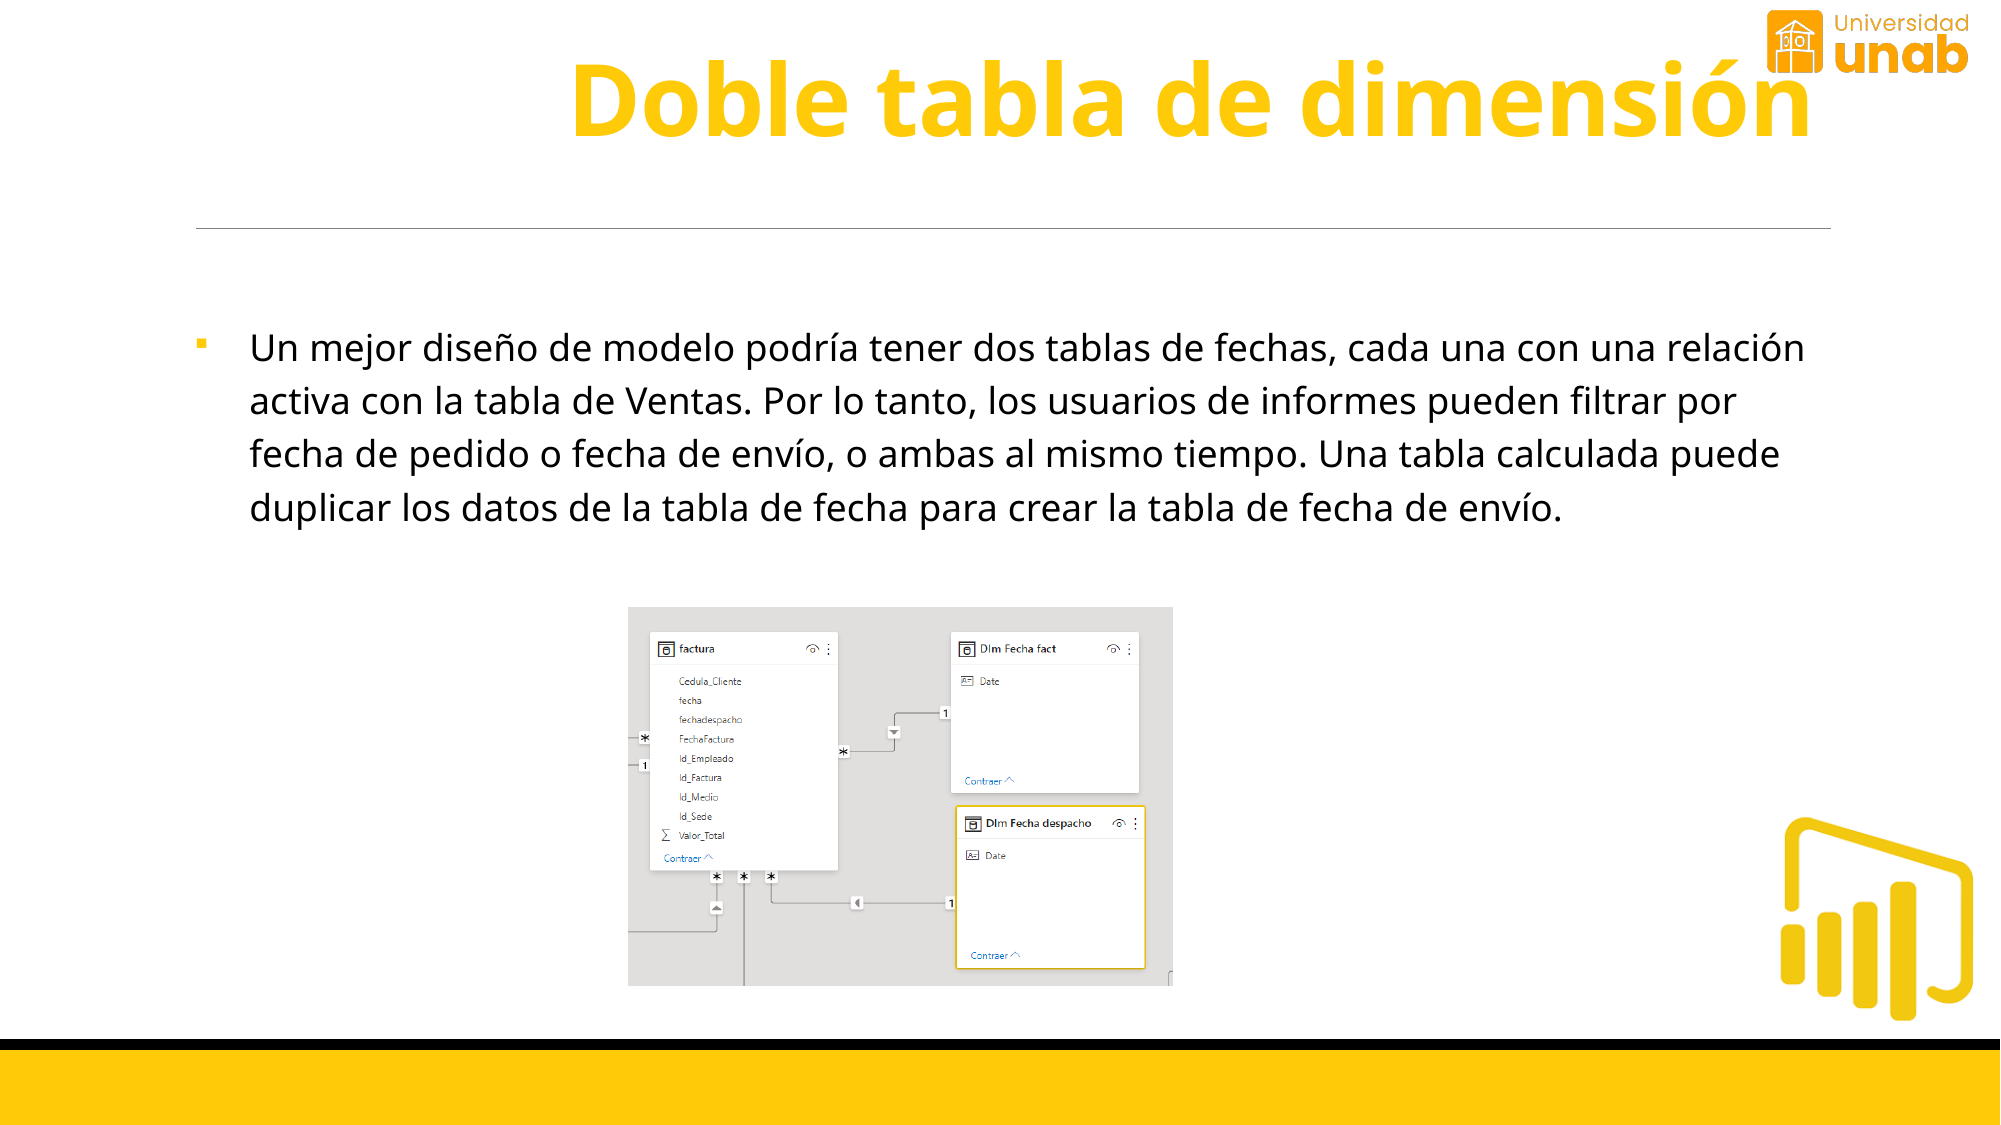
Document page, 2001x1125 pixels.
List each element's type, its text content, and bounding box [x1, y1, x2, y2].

title Doble tabla de dimensión [180, 42, 1830, 281]
picture [1762, 803, 1997, 1034]
picture [628, 607, 1174, 986]
picture [1739, 1, 1999, 82]
list Un mejor diseño de modelo podría tener dos tablas de fechas, cada una con una relación activa con la tabla de Ventas. Por lo tanto, los usuarios de informes pueden filtrar por fecha de pedido o fecha de envío, o ambas al mismo tiempo. Una tabla calculada puede duplicar los datos de la tabla de fecha para crear la tabla de fecha de envío. [180, 302, 1830, 541]
